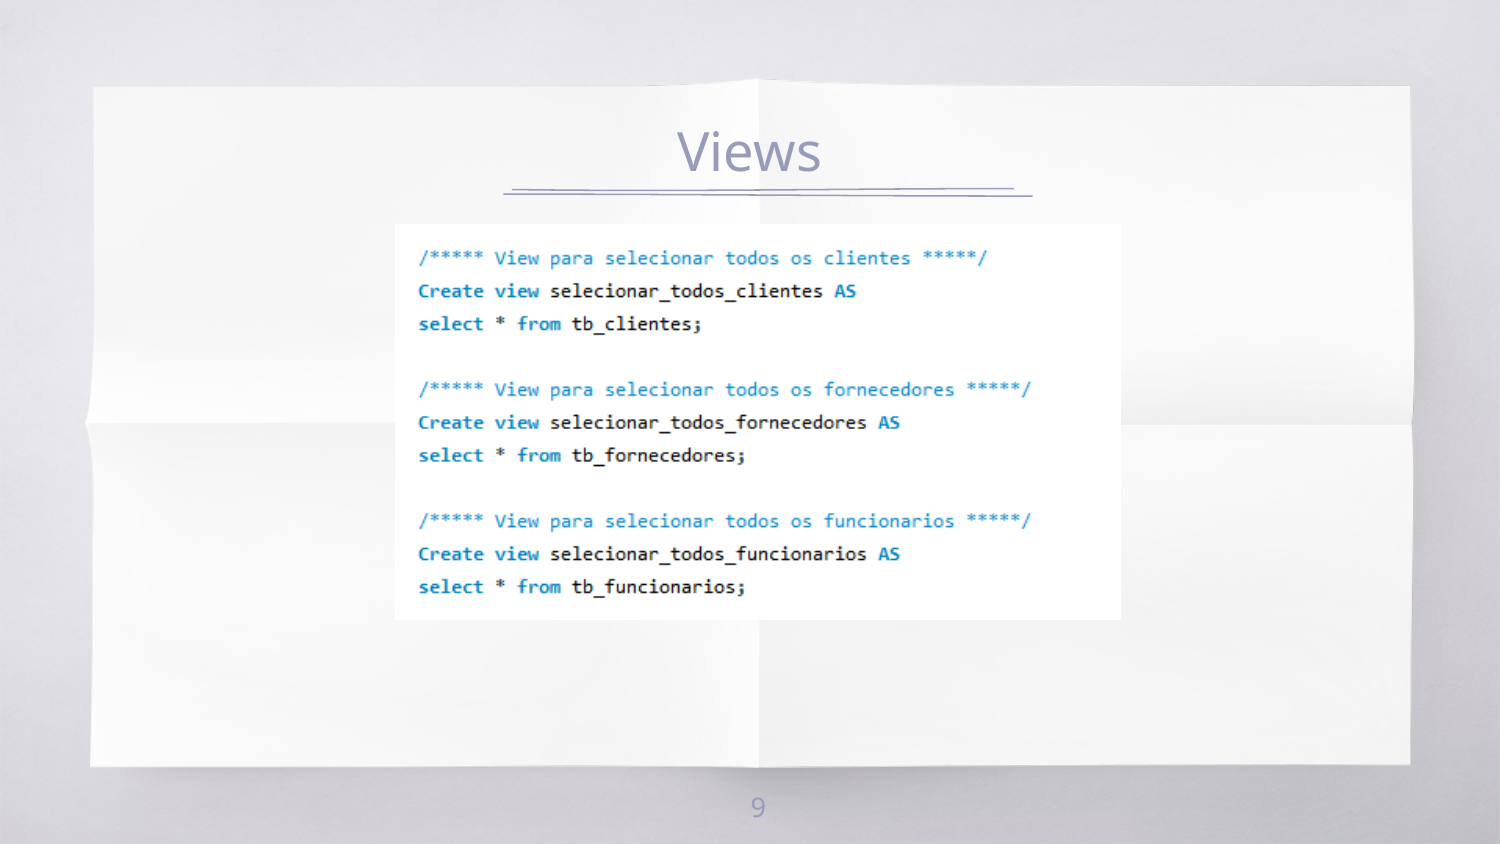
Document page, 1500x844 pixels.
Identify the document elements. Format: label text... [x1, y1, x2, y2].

picture [0, 0, 1500, 844]
title Views [168, 84, 1332, 197]
slide_number ‹#› [713, 775, 804, 825]
